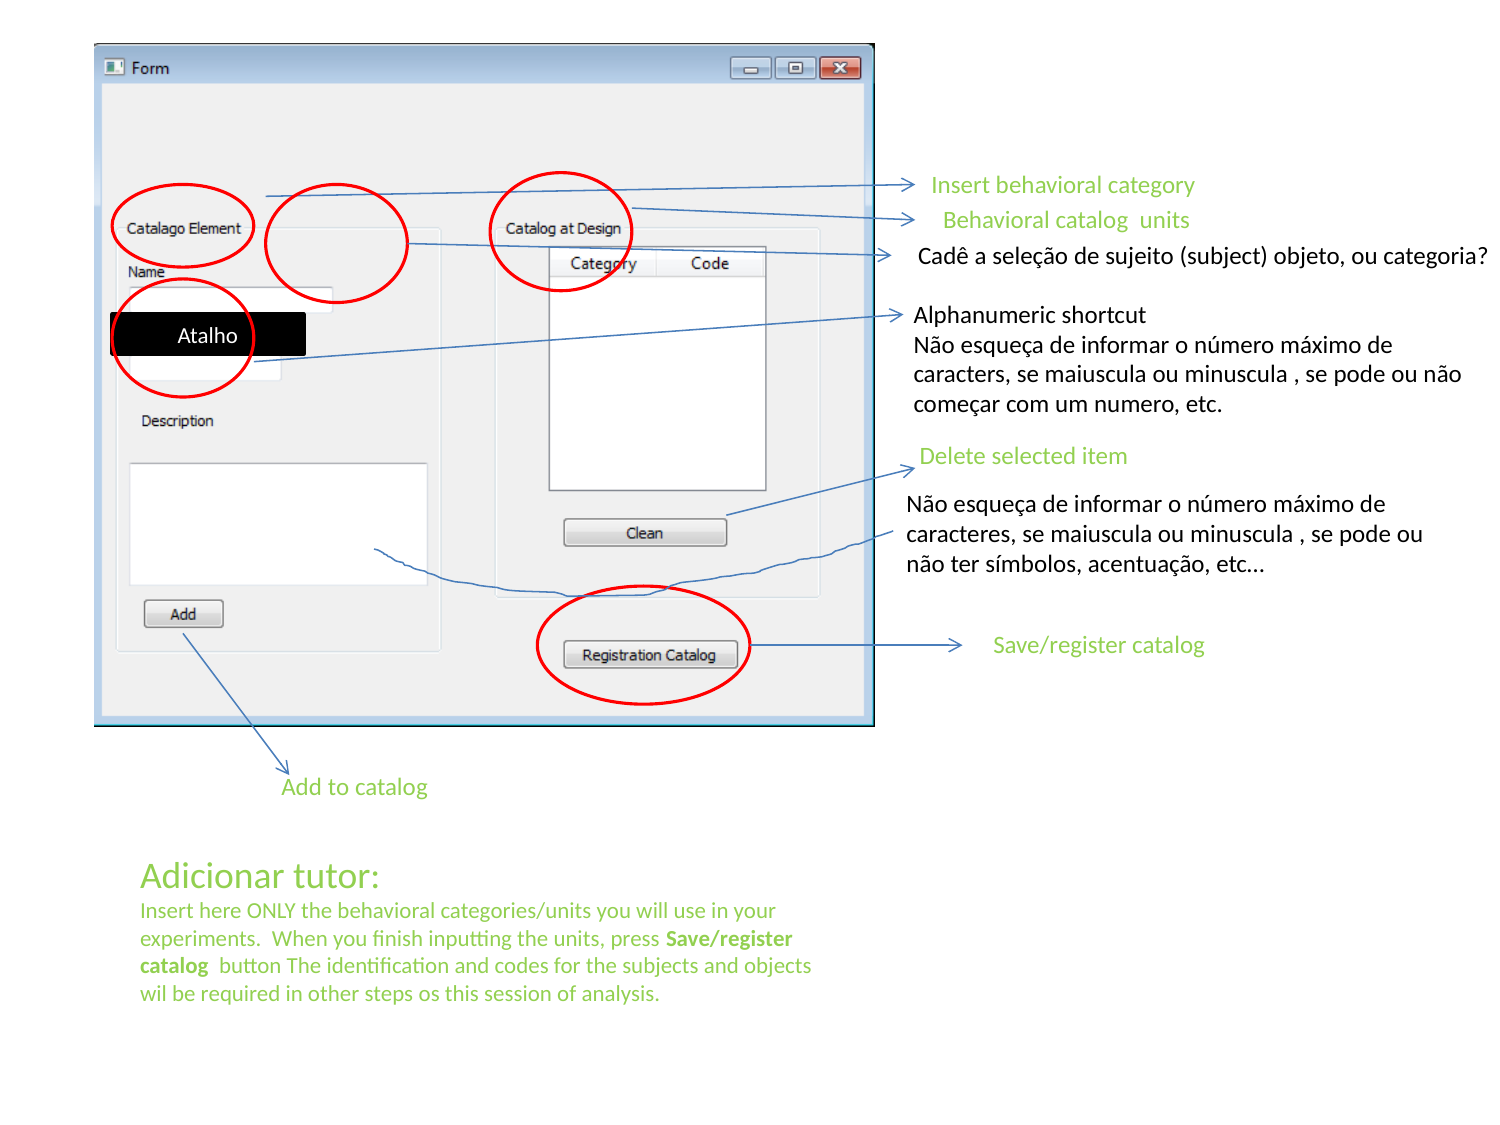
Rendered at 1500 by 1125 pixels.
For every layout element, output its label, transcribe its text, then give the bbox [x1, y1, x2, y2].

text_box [407, 243, 892, 256]
text_box Insert behavioral category [916, 160, 1211, 206]
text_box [726, 467, 916, 516]
text_box Não esqueça de informar o número máximo de caracteres, se maiuscula ou minuscula , se pode ou não ter símbolos, acentuação, etc… [891, 479, 1476, 585]
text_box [265, 184, 916, 197]
text_box Alphanumeric shortcut Não esqueça de informar o número máximo de caracters, se maiuscula ou minuscula , se pode ou não começar com um numero, etc. [898, 290, 1483, 426]
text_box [182, 633, 290, 776]
picture [93, 43, 875, 727]
text_box Delete selected item [904, 432, 1144, 478]
text_box [880, 530, 894, 537]
text_box Save/register catalog [978, 621, 1226, 667]
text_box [631, 207, 916, 221]
text_box Adicionar tutor: Insert here ONLY the behavioral categories/units you will use in your experiments. When you finish inputting the units, press Save/register catalog button The identification and codes for the subjects and objects wil be required in other steps os this session of analysis. [125, 843, 858, 1076]
text_box Add to catalog [266, 763, 443, 808]
text_box Behavioral catalog units [928, 196, 1206, 241]
text_box Cadê a seleção de sujeito (subject) objeto, ou categoria? [903, 231, 1500, 277]
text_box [253, 314, 904, 362]
